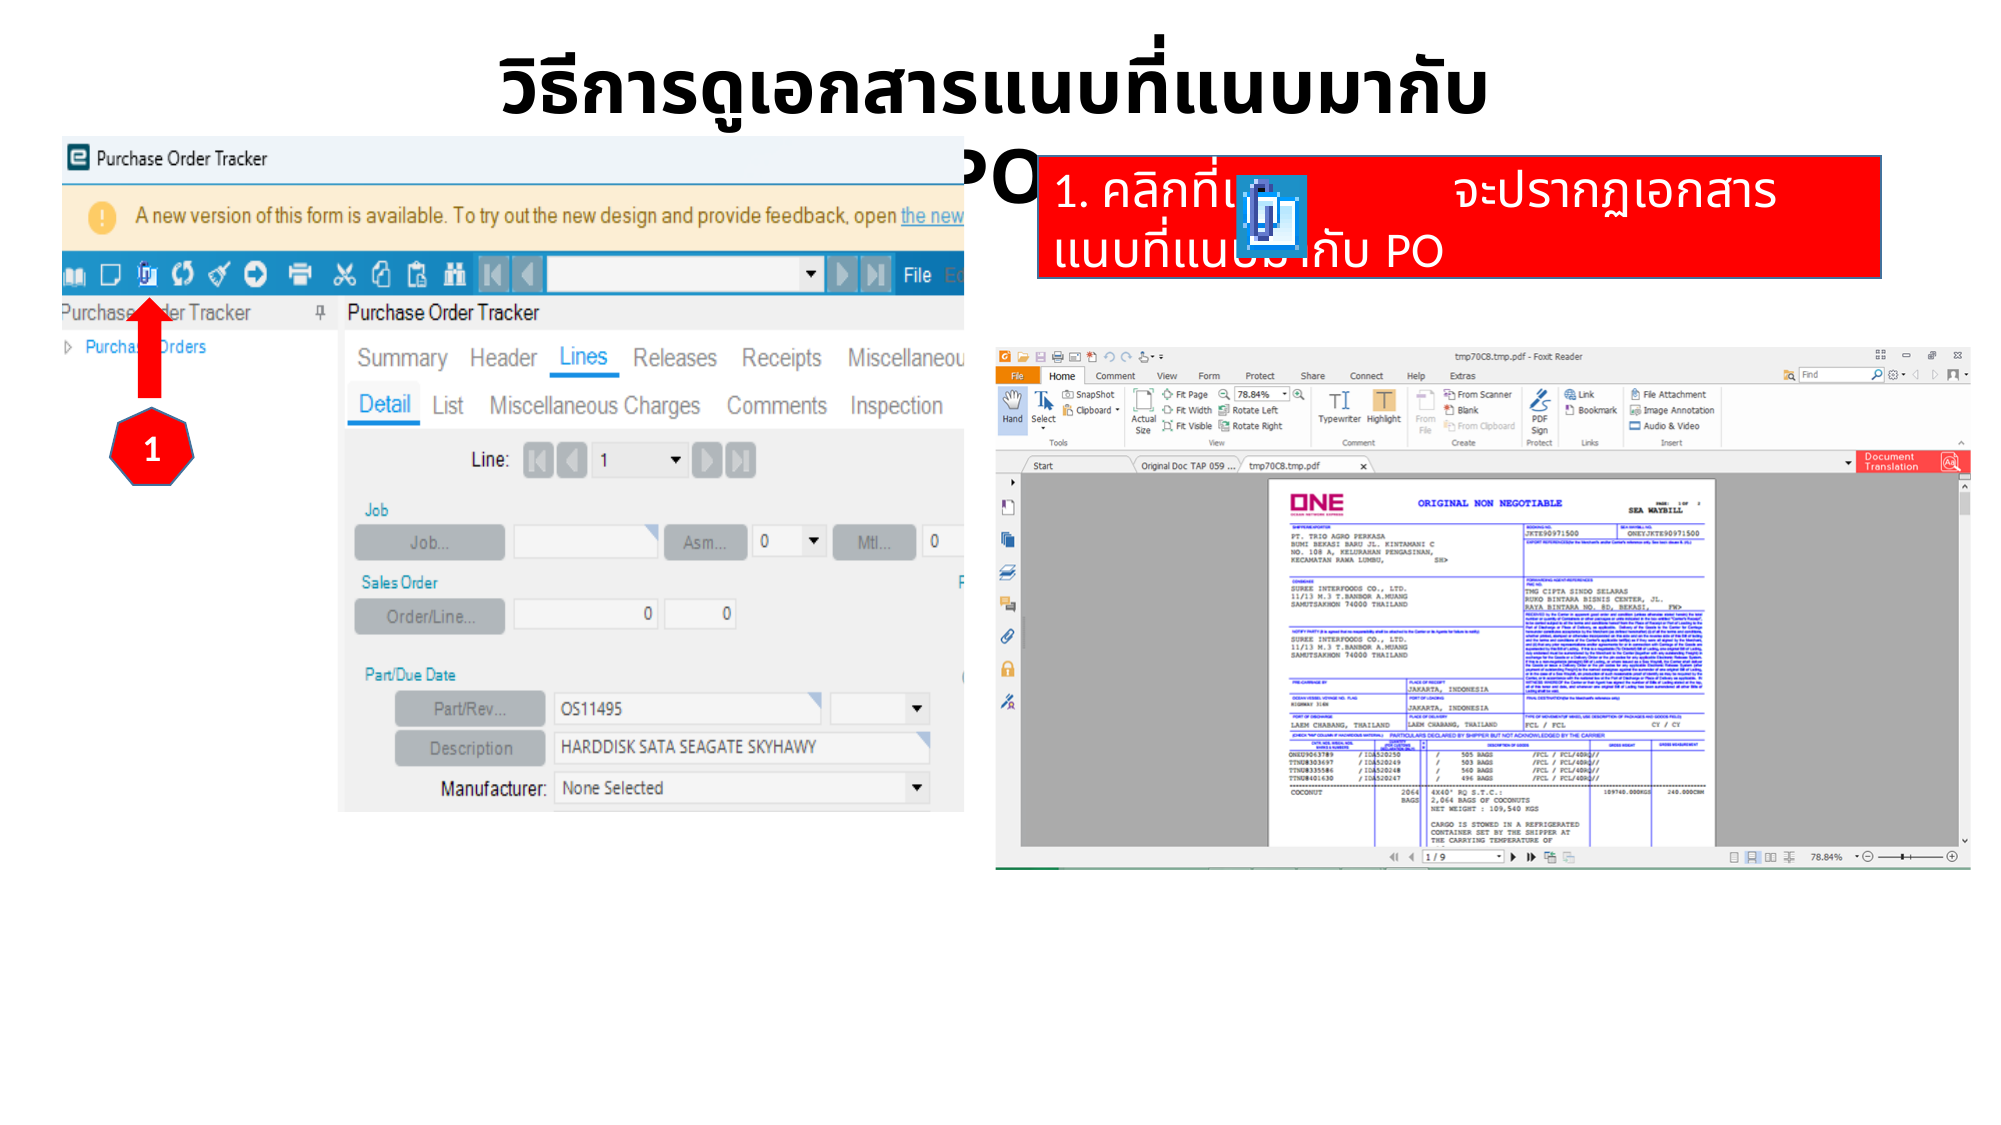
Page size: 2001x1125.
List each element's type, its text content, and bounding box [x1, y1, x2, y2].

picture [61, 136, 965, 812]
text_box วิธีการดูเอกสารแนบที่แนบมากับ PO [437, 30, 1554, 226]
text_box 1. คลิกที่เมนู จะปรากฏเอกสารแนบที่แนบมากับ PO [1037, 155, 1882, 279]
picture [995, 347, 1971, 870]
picture [1236, 175, 1308, 258]
